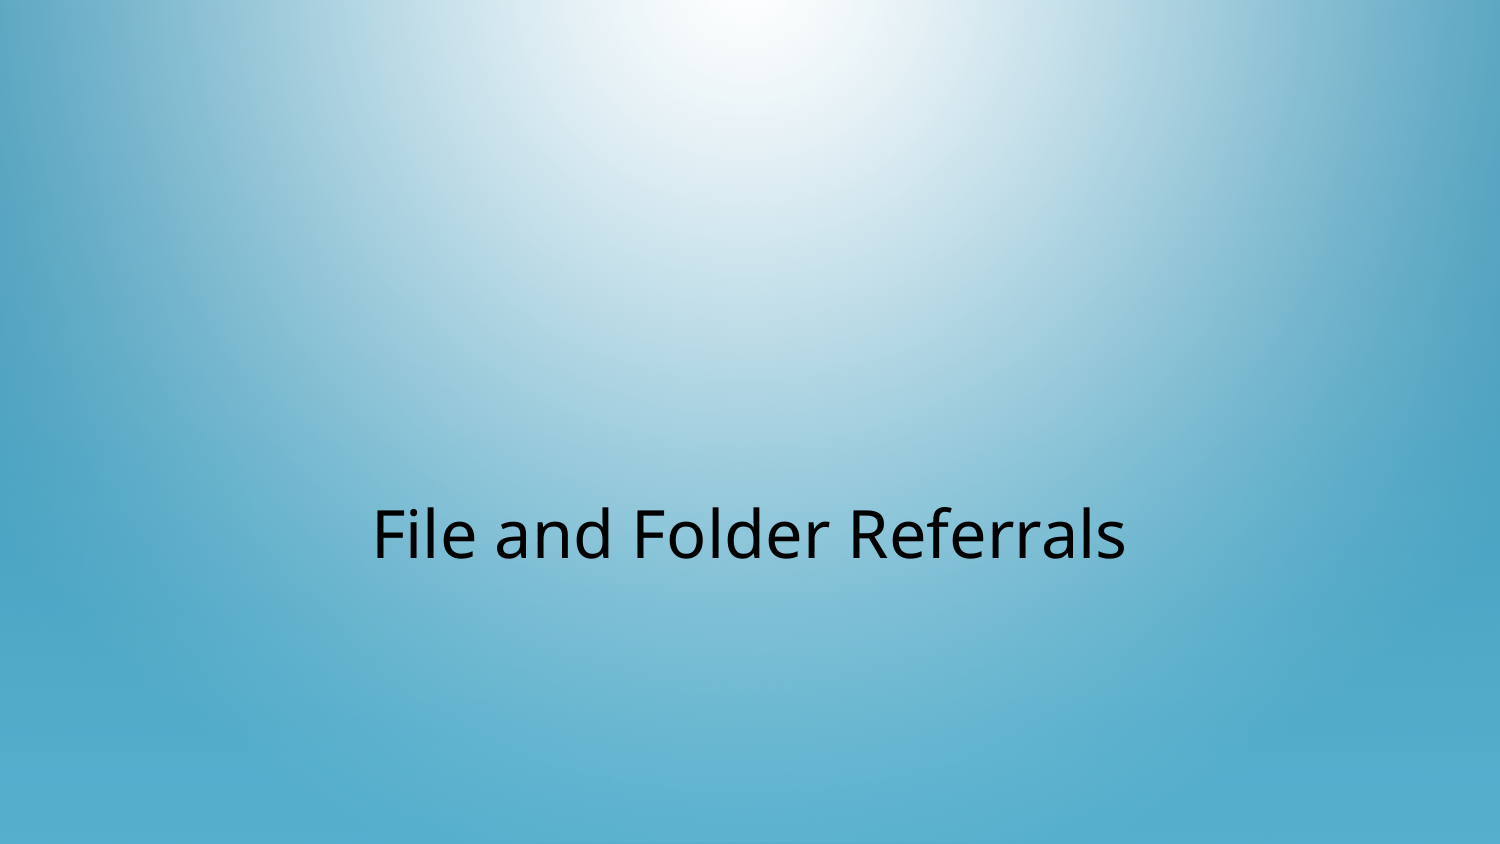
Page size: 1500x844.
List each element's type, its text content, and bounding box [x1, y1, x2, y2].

picture [0, 0, 1500, 844]
title File and Folder Referrals [112, 441, 1388, 623]
